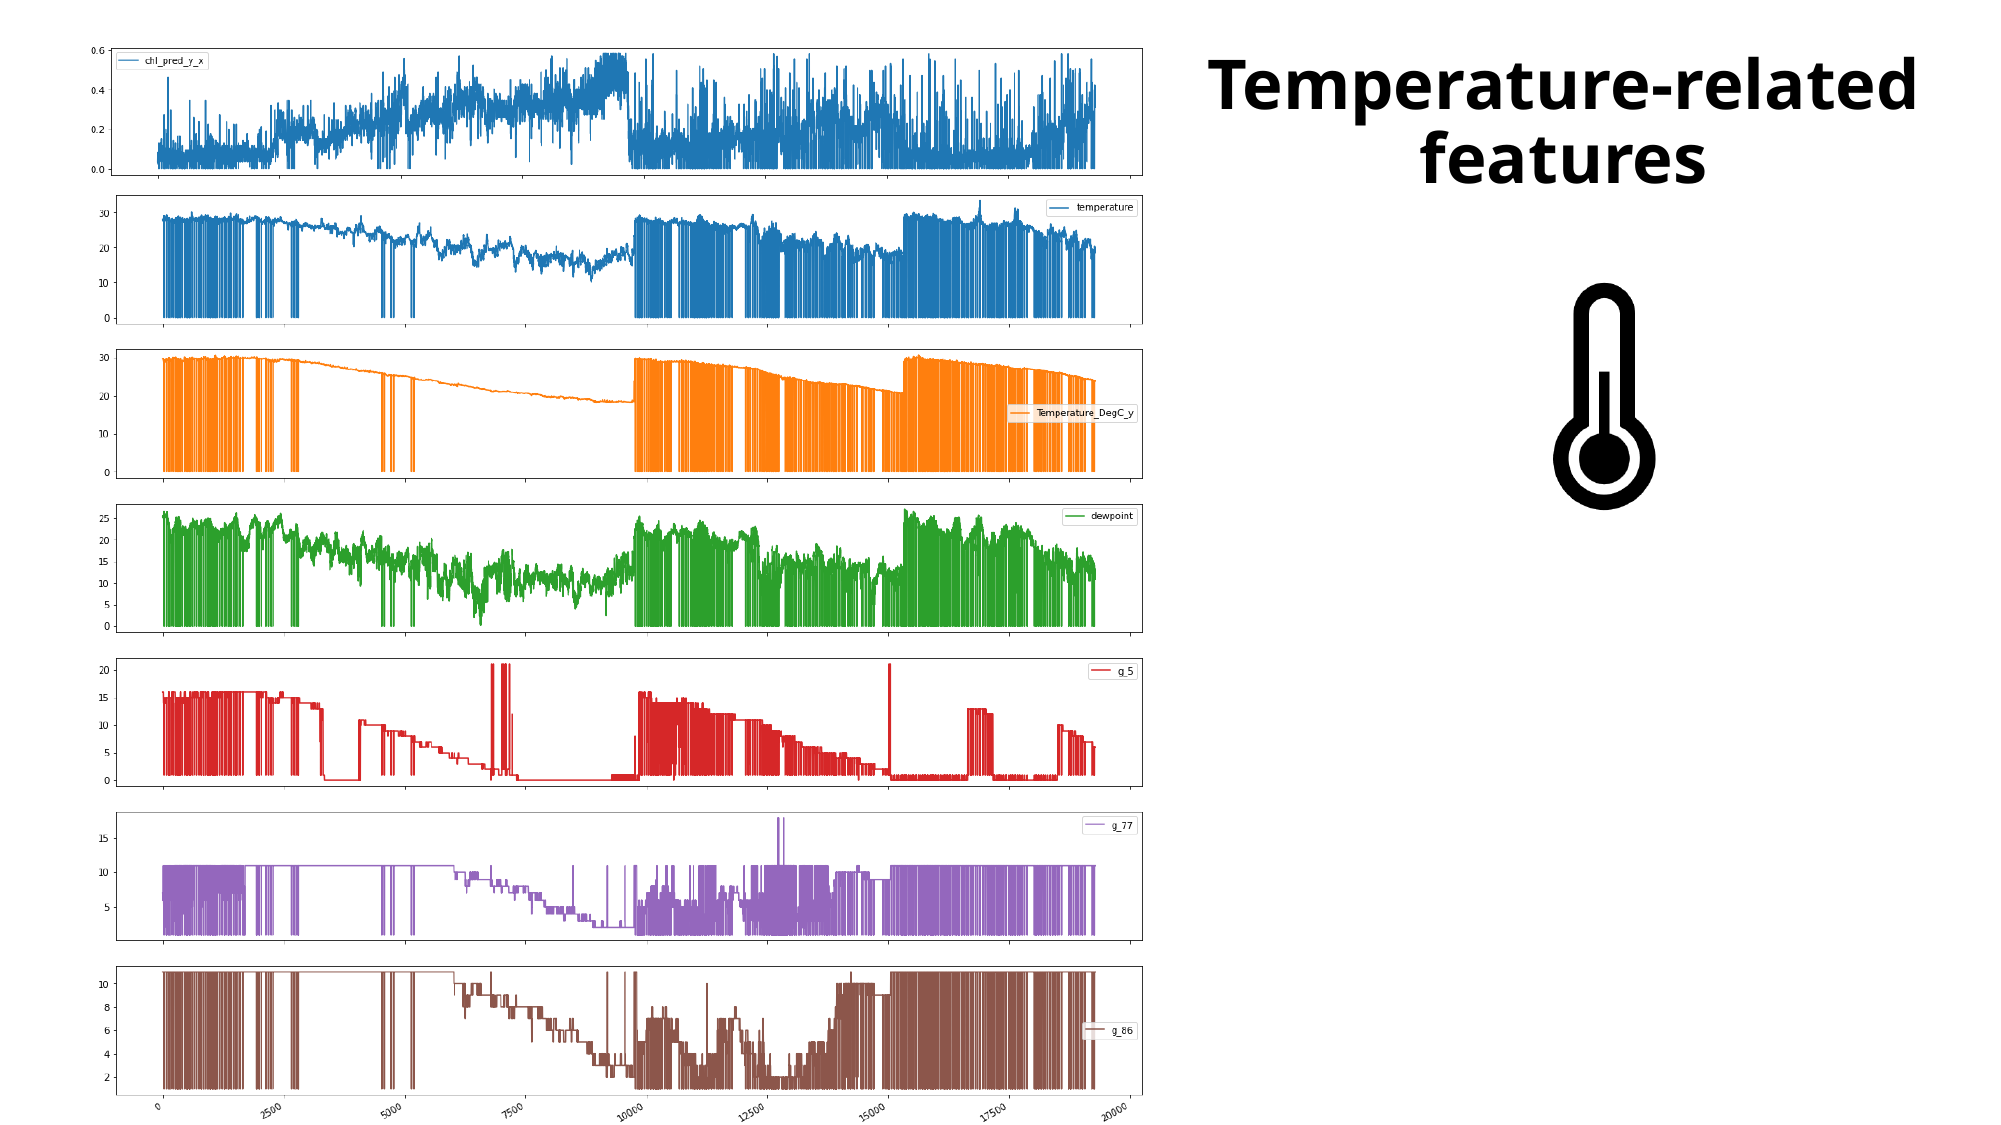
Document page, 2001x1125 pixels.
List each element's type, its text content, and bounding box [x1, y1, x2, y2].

picture [1481, 273, 1727, 519]
picture [69, 40, 1148, 185]
title Temperature-related features [1185, 41, 1943, 208]
picture [91, 188, 1148, 1125]
